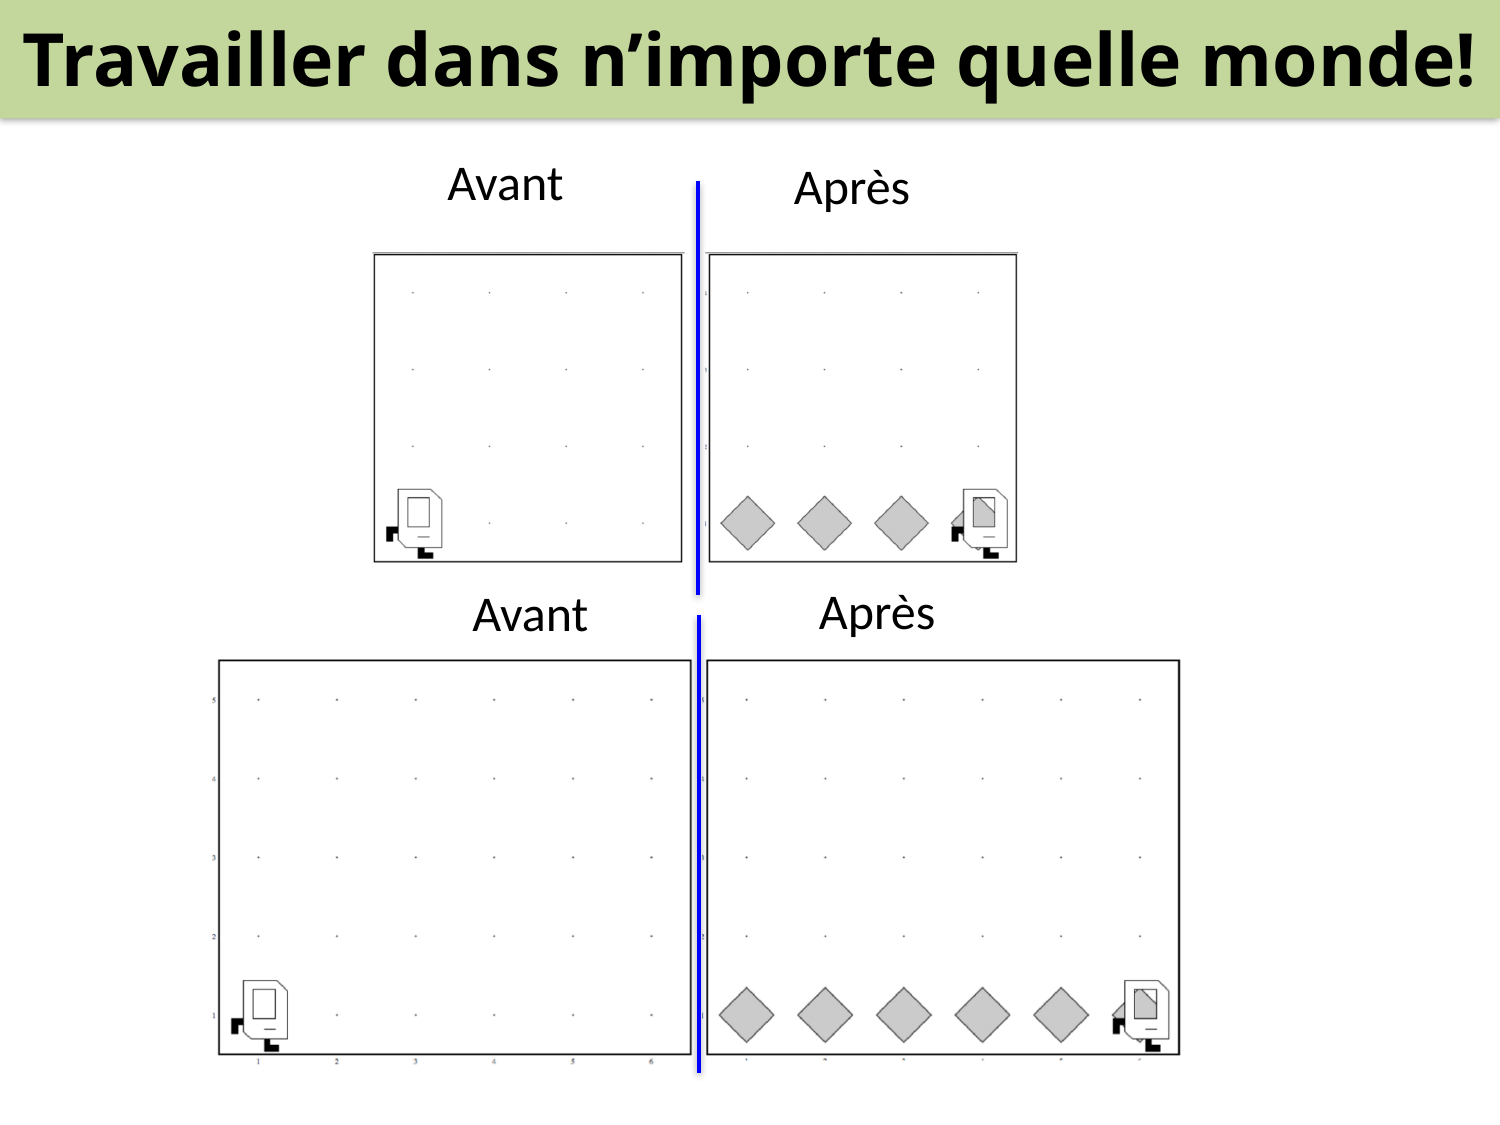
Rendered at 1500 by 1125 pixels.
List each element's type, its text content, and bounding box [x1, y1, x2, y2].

picture [350, 240, 697, 575]
text_box Travailler dans n’importe quelle monde! [0, 0, 1500, 122]
text_box Avant [457, 584, 604, 639]
picture [699, 240, 1025, 575]
text_box Après [804, 584, 951, 639]
picture [198, 640, 698, 1074]
picture [700, 640, 1213, 1074]
text_box Après [779, 147, 926, 223]
text_box Avant [432, 142, 579, 218]
